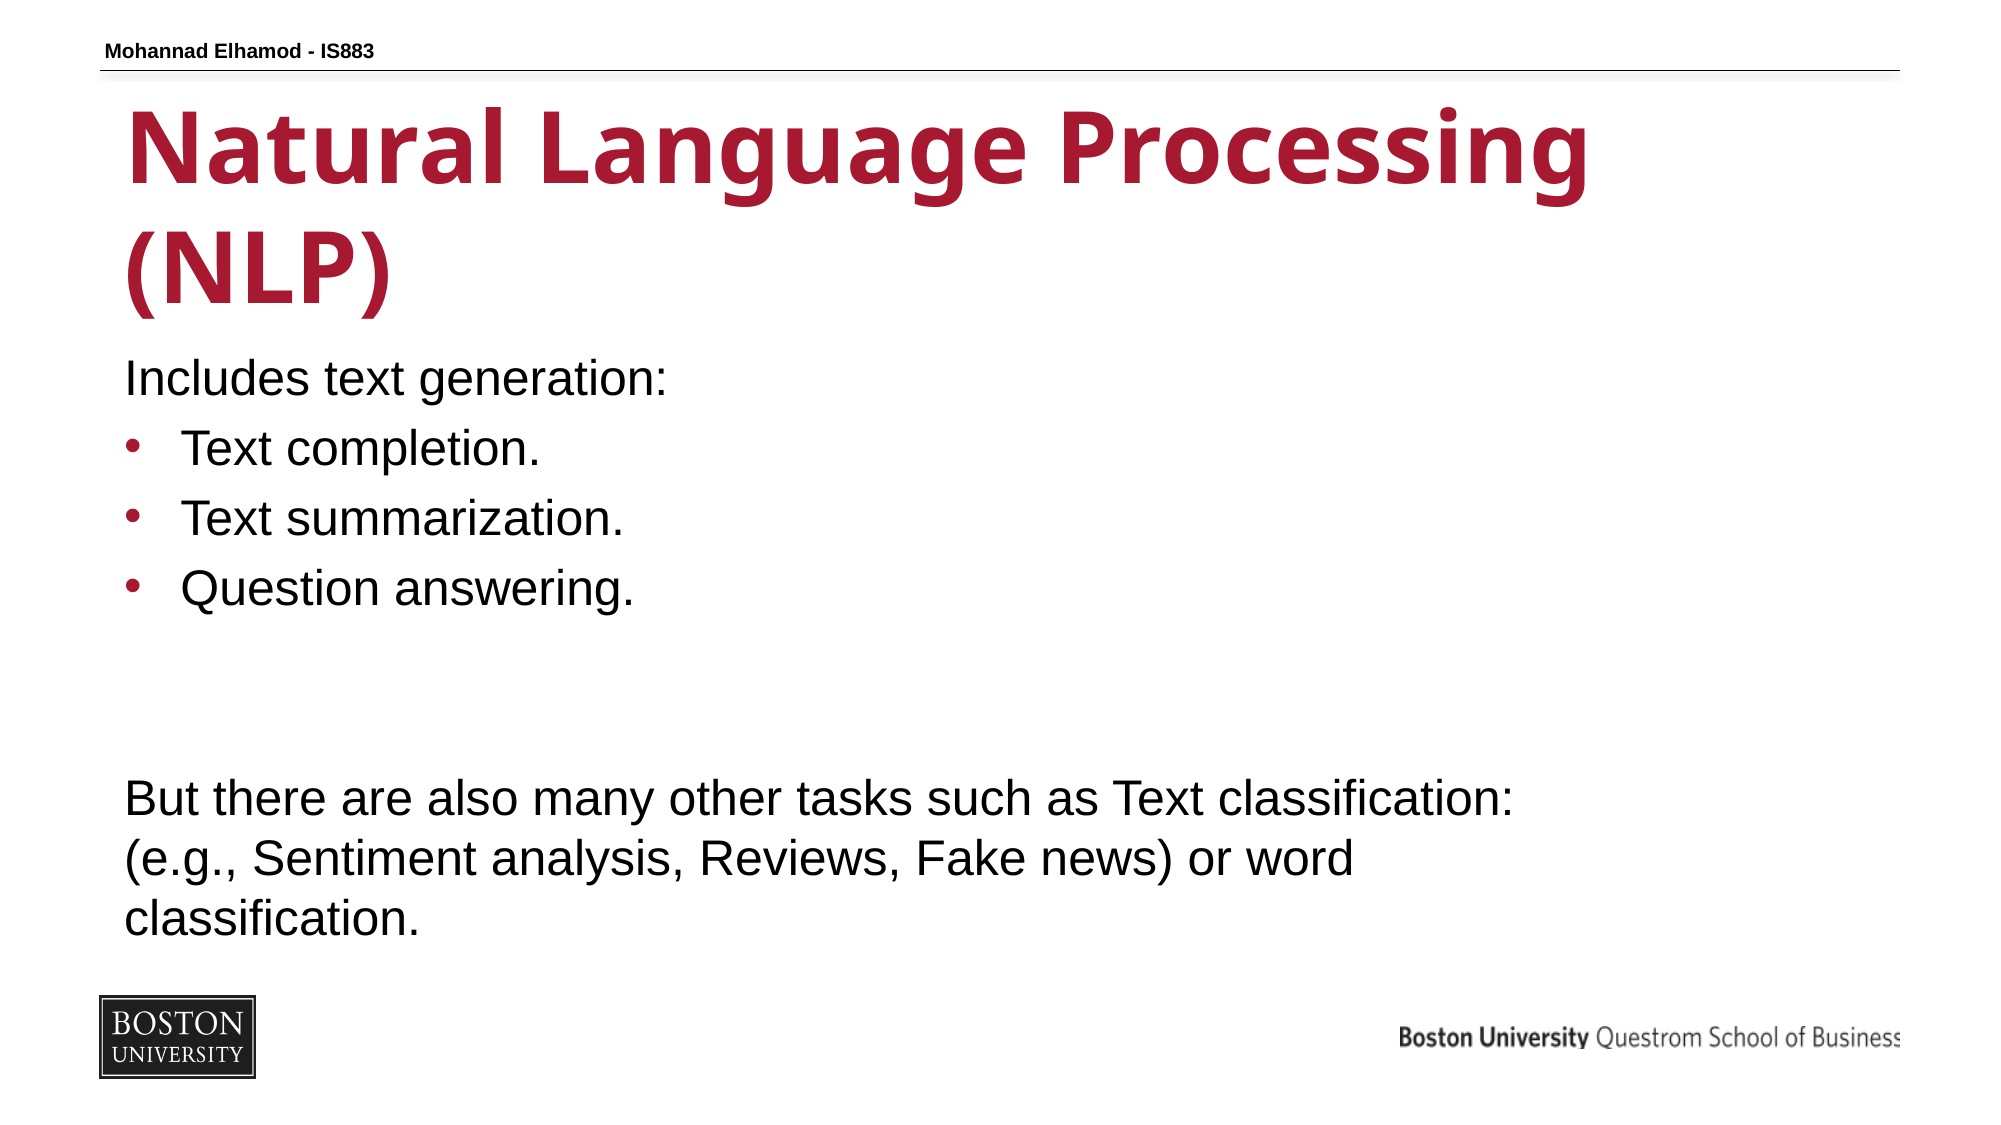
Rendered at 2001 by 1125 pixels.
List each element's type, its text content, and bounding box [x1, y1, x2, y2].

title Natural Language Processing (NLP) [109, 137, 1900, 270]
list Includes text generation: Text completion. Text summarization. Question answering. But there are also many other tasks such as Text classification: (e.g., Sentiment analysis, Reviews, Fake news) or word classification. [109, 337, 1534, 966]
footer Mohannad Elhamod - IS883 [89, 43, 723, 57]
picture [99, 995, 256, 1079]
